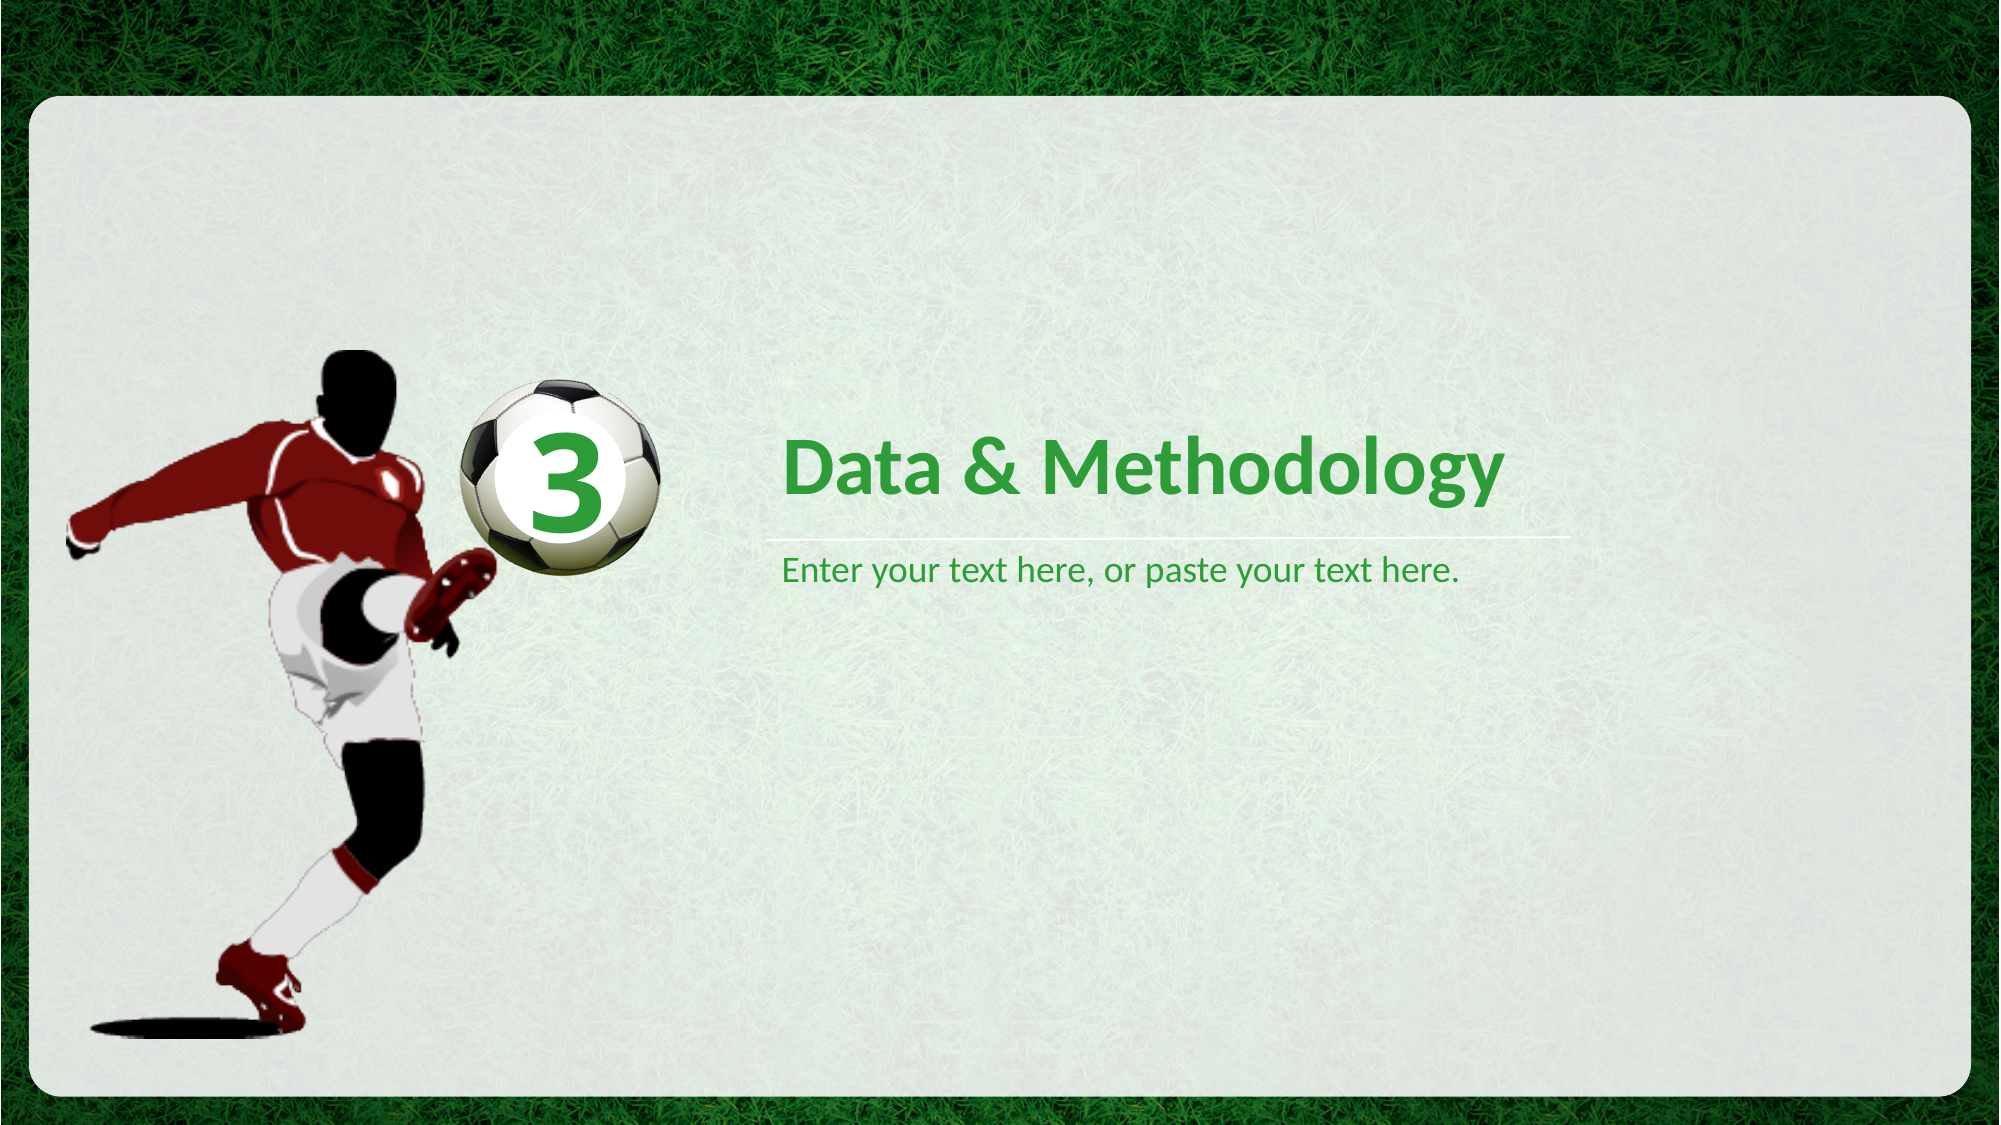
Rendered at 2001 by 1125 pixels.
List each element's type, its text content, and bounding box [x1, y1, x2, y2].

text_box Enter your text here, or paste your text here. [766, 537, 1612, 665]
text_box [460, 380, 661, 575]
picture [1, 0, 1999, 1125]
text_box Data & Methodology [767, 403, 1522, 519]
